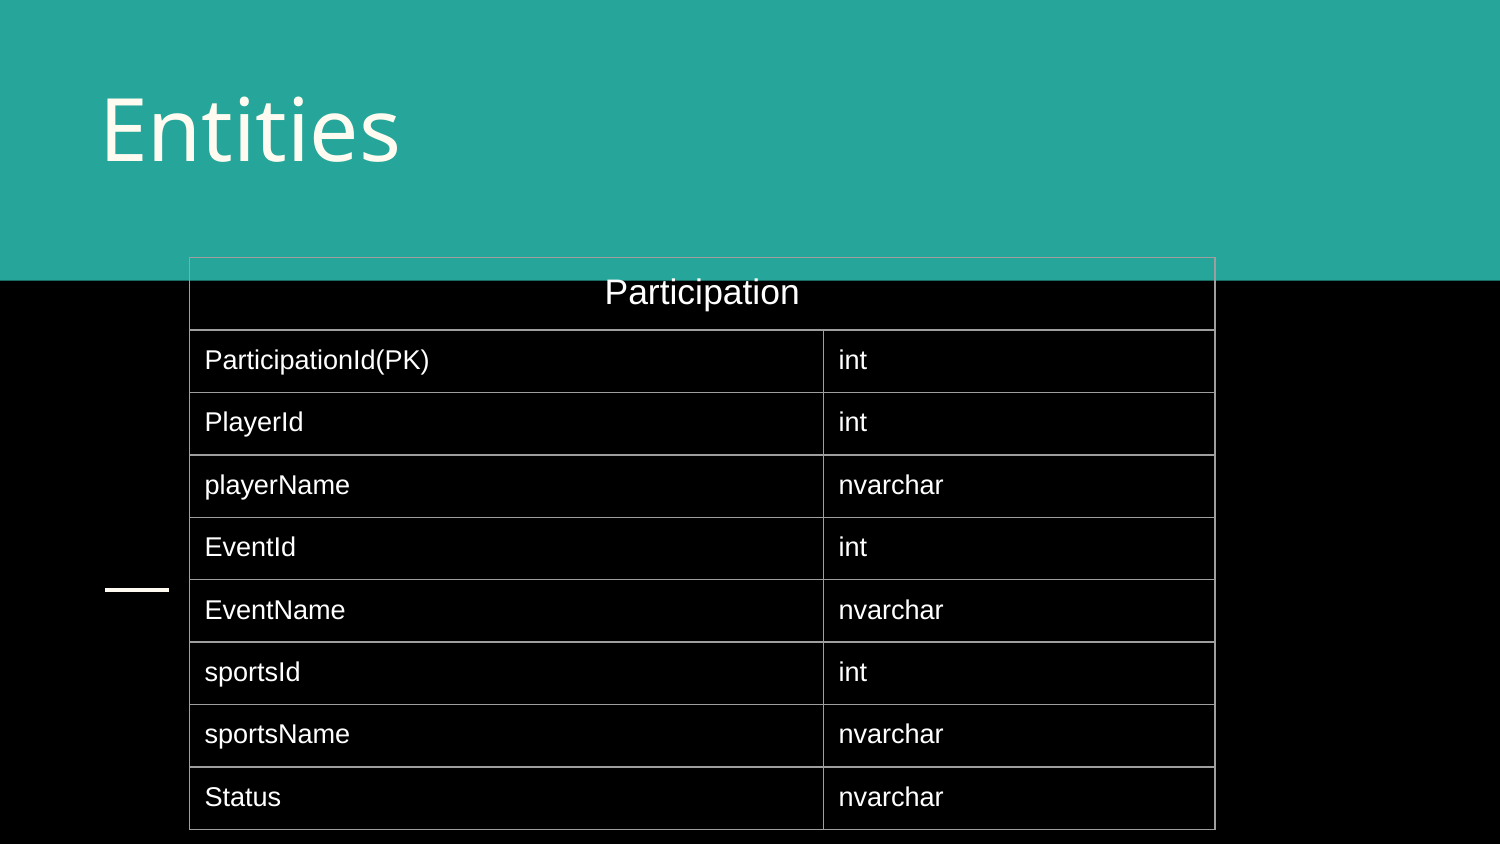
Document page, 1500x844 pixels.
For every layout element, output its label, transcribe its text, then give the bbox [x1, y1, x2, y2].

table_cell nvarchar [824, 580, 1214, 641]
table_cell sportsId [190, 643, 823, 704]
table_cell Status [190, 768, 823, 829]
table_header Participation [190, 258, 1214, 329]
table_cell sportsName [190, 705, 823, 766]
table_cell nvarchar [824, 456, 1214, 517]
table_cell EventId [190, 518, 823, 579]
table_cell PlayerId [190, 393, 823, 454]
table_cell int [824, 518, 1214, 579]
table_cell EventName [190, 580, 823, 641]
table_cell nvarchar [824, 705, 1214, 766]
table_cell int [824, 393, 1214, 454]
table_cell nvarchar [824, 768, 1214, 829]
table_cell int [824, 643, 1214, 704]
table_cell ParticipationId(PK) [190, 331, 823, 392]
table_cell int [824, 331, 1214, 392]
table_cell playerName [190, 456, 823, 517]
title Entities [84, 23, 1416, 195]
